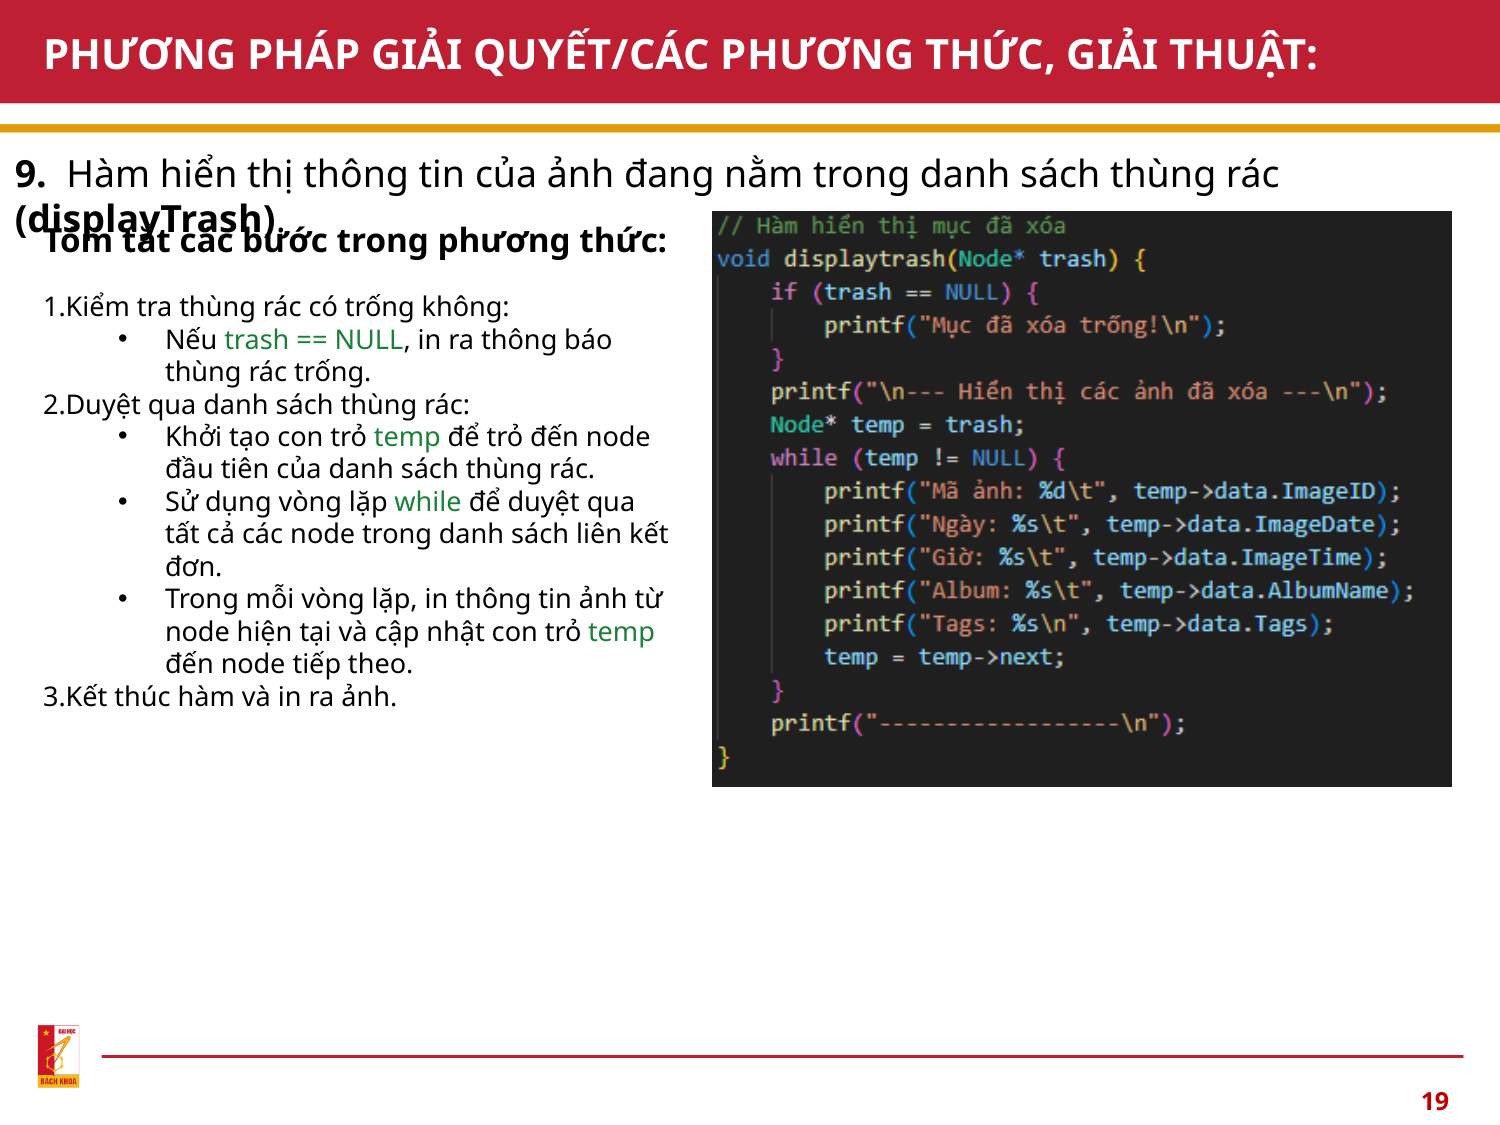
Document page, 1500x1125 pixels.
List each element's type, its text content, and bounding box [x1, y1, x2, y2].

picture [0, 211, 1500, 1125]
text_box 9. Hàm hiển thị thông tin của ảnh đang nằm trong danh sách thùng rác (displayTrash). [0, 142, 1500, 292]
text_box Kiểm tra thùng rác có trống không: Nếu trash == NULL, in ra thông báo thùng rác trống. Duyệt qua danh sách thùng rác: Khởi tạo con trỏ temp để trỏ đến node đầu tiên của danh sách thùng rác. Sử dụng vòng lặp while để duyệt qua tất cả các node trong danh sách liên kết đơn. Trong mỗi vòng lặp, in thông tin ảnh từ node hiện tại và cập nhật con trỏ temp đến node tiếp theo. Kết thúc hàm và in ra ảnh. [28, 282, 692, 720]
title PHƯƠNG PHÁP GIẢI QUYẾT/CÁC PHƯƠNG THỨC, GIẢI THUẬT: [28, 26, 1452, 101]
text_box Tóm tắt các bước trong phương thức: [28, 211, 712, 267]
slide_number 19 [1126, 1078, 1464, 1125]
picture [0, 0, 1500, 142]
